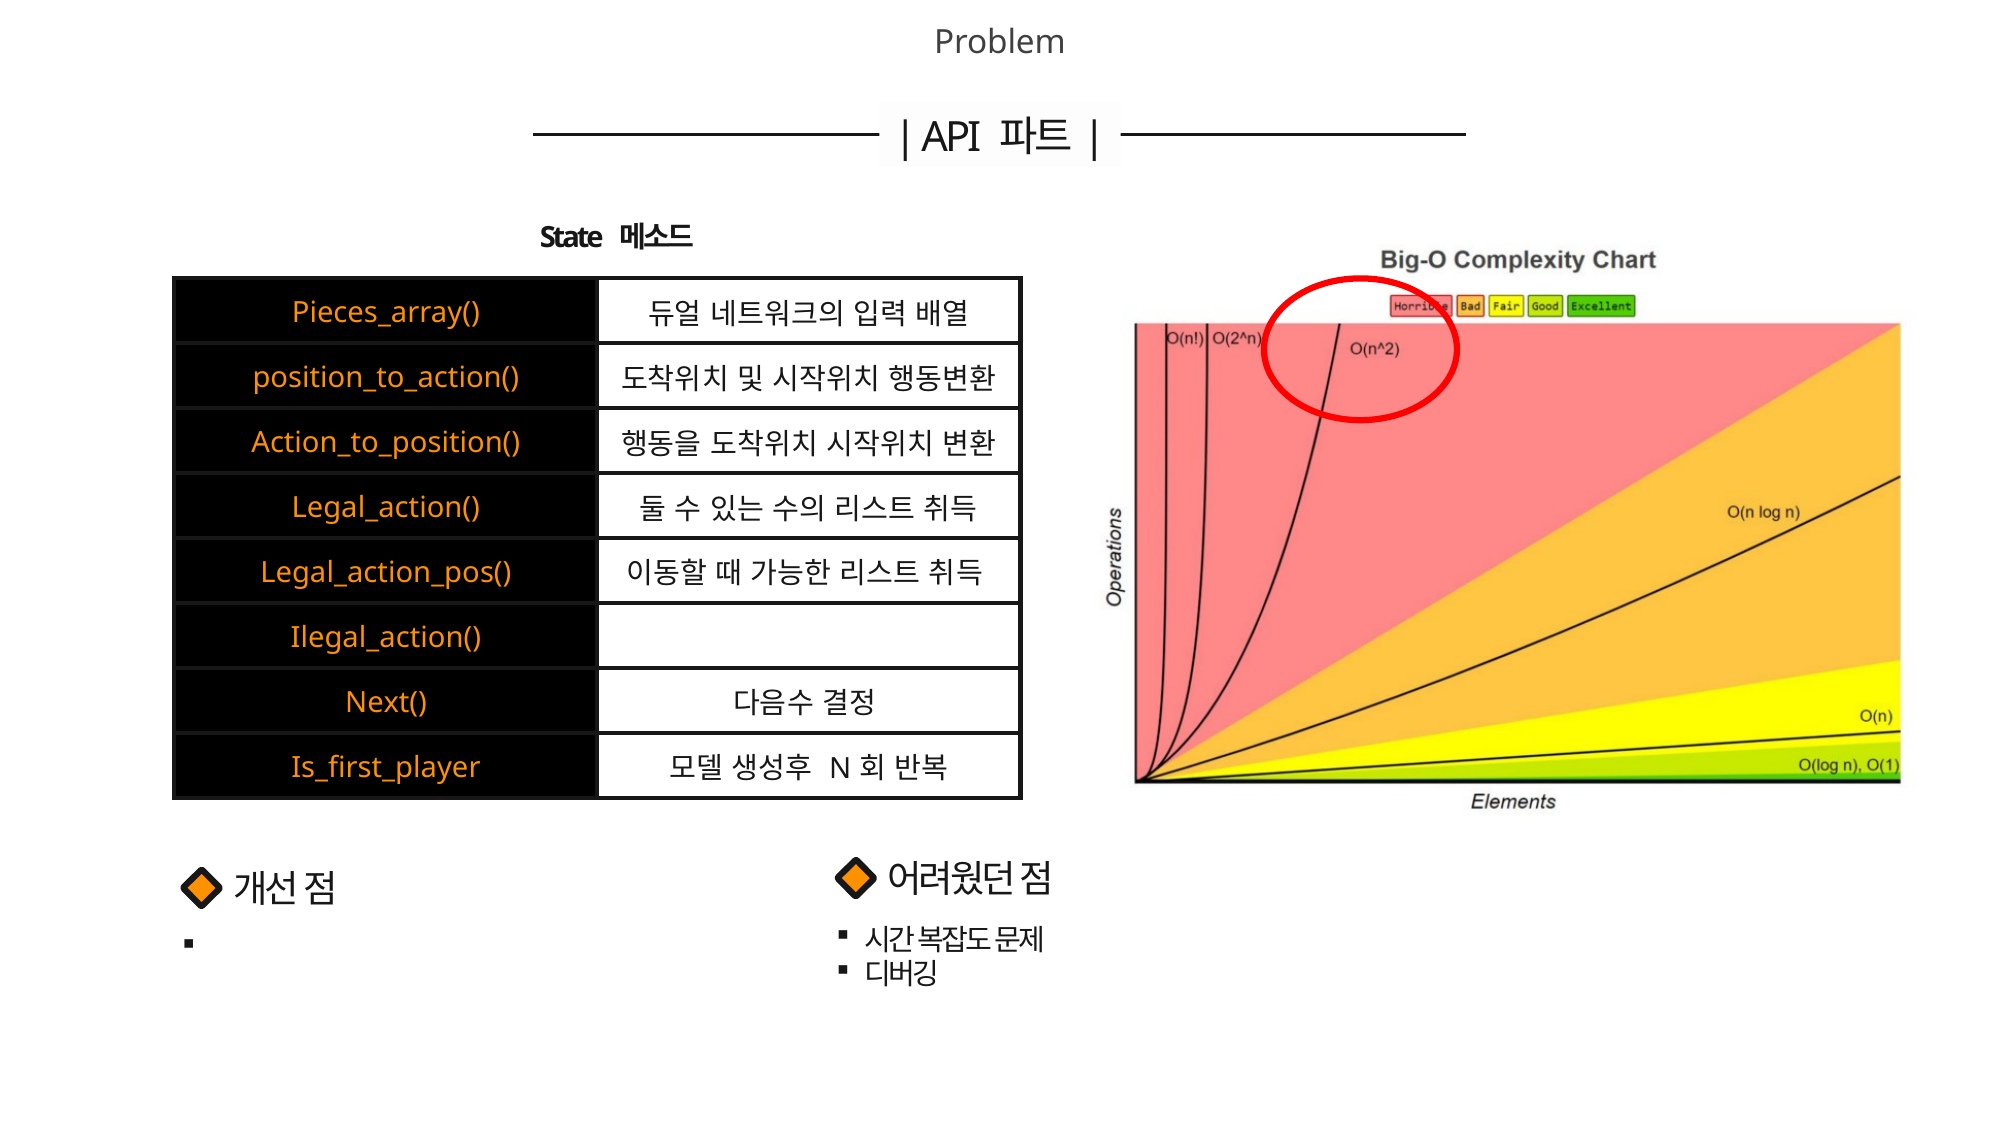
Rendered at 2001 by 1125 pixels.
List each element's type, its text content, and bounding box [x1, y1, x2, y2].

table_cell Next() [176, 670, 595, 731]
table_cell [599, 605, 1018, 666]
picture [1091, 227, 1944, 821]
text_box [842, 847, 1068, 909]
text_box 시간 복잡도 문제 디버깅 [821, 913, 1061, 999]
table_cell Ilegal_action() [176, 605, 595, 666]
table_cell Action_to_position() [176, 410, 595, 471]
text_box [188, 857, 351, 919]
table_cell Is_first_player [176, 735, 595, 796]
table_cell 다음수 결정 [599, 670, 1018, 731]
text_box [533, 101, 1467, 168]
table_cell 도착위치 및 시작위치 행동변환 [599, 345, 1018, 406]
table_cell Legal_action() [176, 475, 595, 536]
table_header Pieces_array() [176, 280, 595, 341]
table_cell 둘 수 있는 수의 리스트 취득 [599, 475, 1018, 536]
text_box State 메소드 [524, 211, 709, 262]
table_cell Legal_action_pos() [176, 540, 595, 601]
table_cell 행동을 도착위치 시작위치 변환 [599, 410, 1018, 471]
table_header 듀얼 네트워크의 입력 배열 [599, 280, 1018, 341]
text_box Problem [919, 13, 1081, 68]
table_cell 모델 생성후 N회 반복 [599, 735, 1018, 796]
table_cell position_to_action() [176, 345, 595, 406]
text_box [167, 923, 241, 973]
table_cell 이동할 때 가능한 리스트 취득 [599, 540, 1018, 601]
